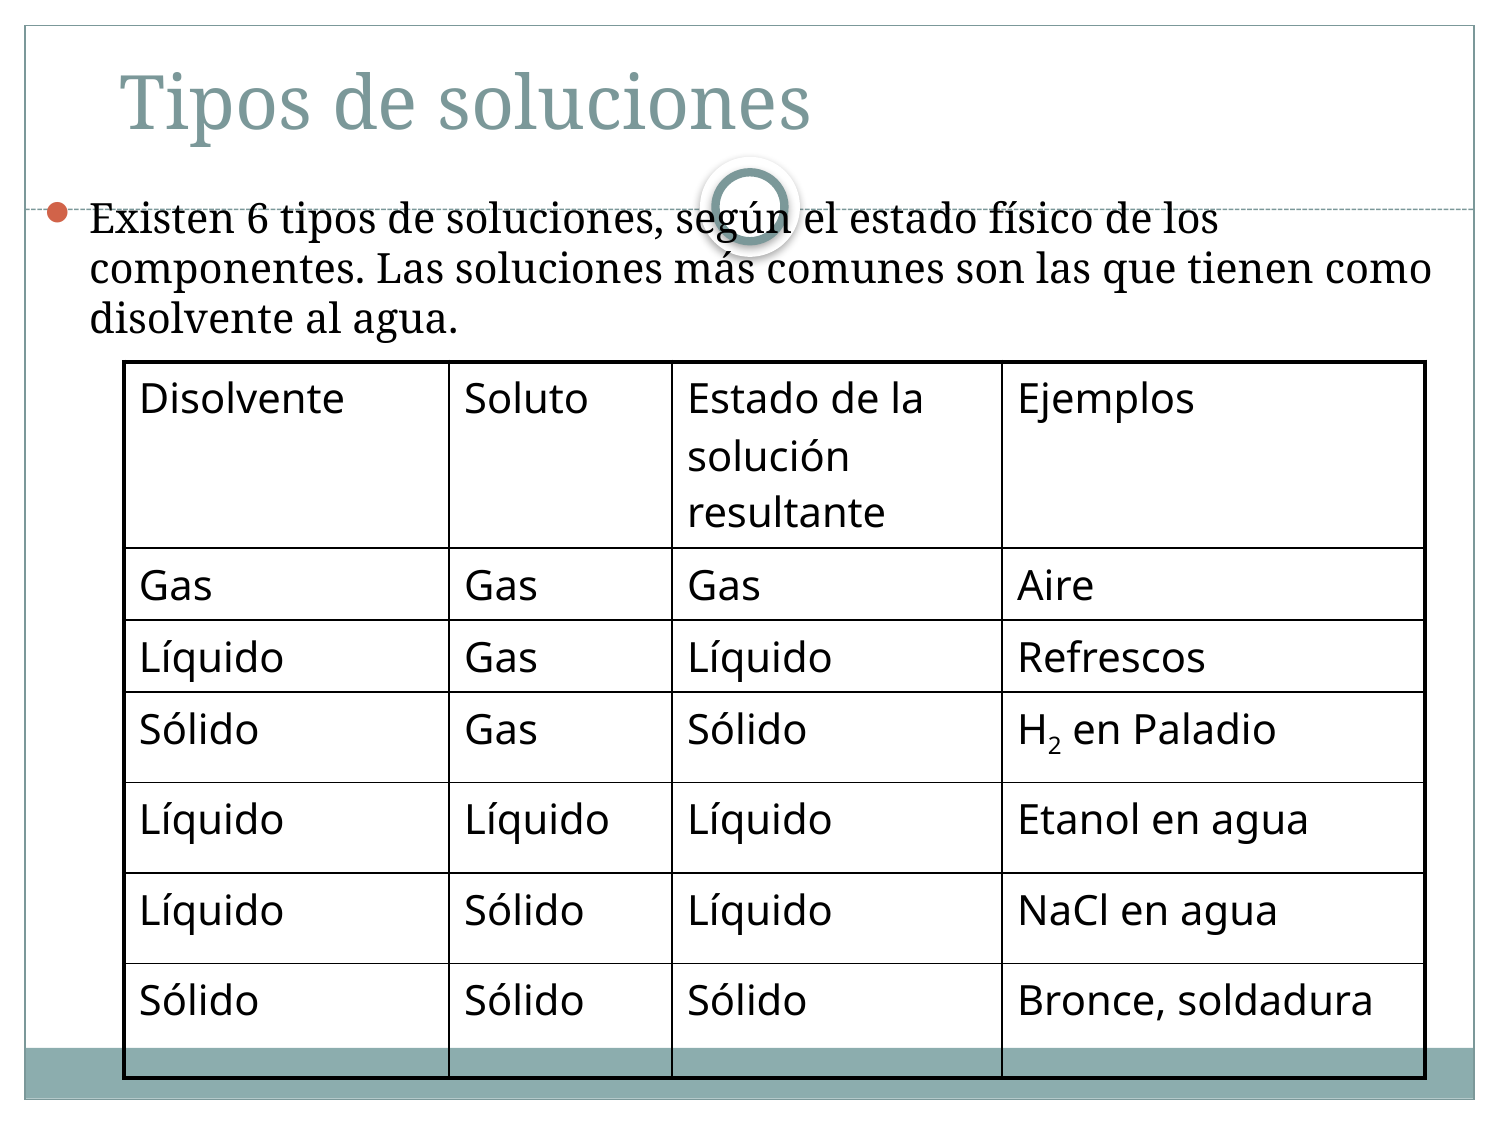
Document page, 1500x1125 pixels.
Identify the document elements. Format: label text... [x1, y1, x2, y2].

table_header Soluto [450, 364, 671, 547]
table_cell Gas [673, 549, 1001, 619]
table_cell NaCl en agua [1003, 874, 1423, 963]
table_cell Sólido [126, 964, 448, 1076]
table_cell Etanol en agua [1003, 783, 1423, 872]
table_cell Sólido [450, 874, 671, 963]
title Tipos de soluciones [41, 31, 892, 152]
table_cell Sólido [673, 693, 1001, 782]
table_cell Sólido [673, 964, 1001, 1076]
table_header Disolvente [126, 364, 448, 547]
table_cell Sólido [126, 693, 448, 782]
table_cell Líquido [673, 874, 1001, 963]
table_cell Gas [126, 549, 448, 619]
table_header Estado de la solución resultante [673, 364, 1001, 547]
table_cell Líquido [450, 783, 671, 872]
table_header Ejemplos [1003, 364, 1423, 547]
list Existen 6 tipos de soluciones, según el estado físico de los componentes. Las soluciones más comunes son las que tienen como disolvente al agua. [29, 184, 1471, 374]
table_cell Líquido [673, 783, 1001, 872]
table_cell Líquido [126, 874, 448, 963]
table_cell Líquido [126, 621, 448, 691]
table_cell H2 en Paladio [1003, 693, 1423, 782]
table_cell Refrescos [1003, 621, 1423, 691]
table_cell Líquido [673, 621, 1001, 691]
table_cell Gas [450, 693, 671, 782]
table_cell Aire [1003, 549, 1423, 619]
table_cell Líquido [126, 783, 448, 872]
table_cell Bronce, soldadura [1003, 964, 1423, 1076]
table_cell Gas [450, 549, 671, 619]
table_cell Gas [450, 621, 671, 691]
table_cell Sólido [450, 964, 671, 1076]
